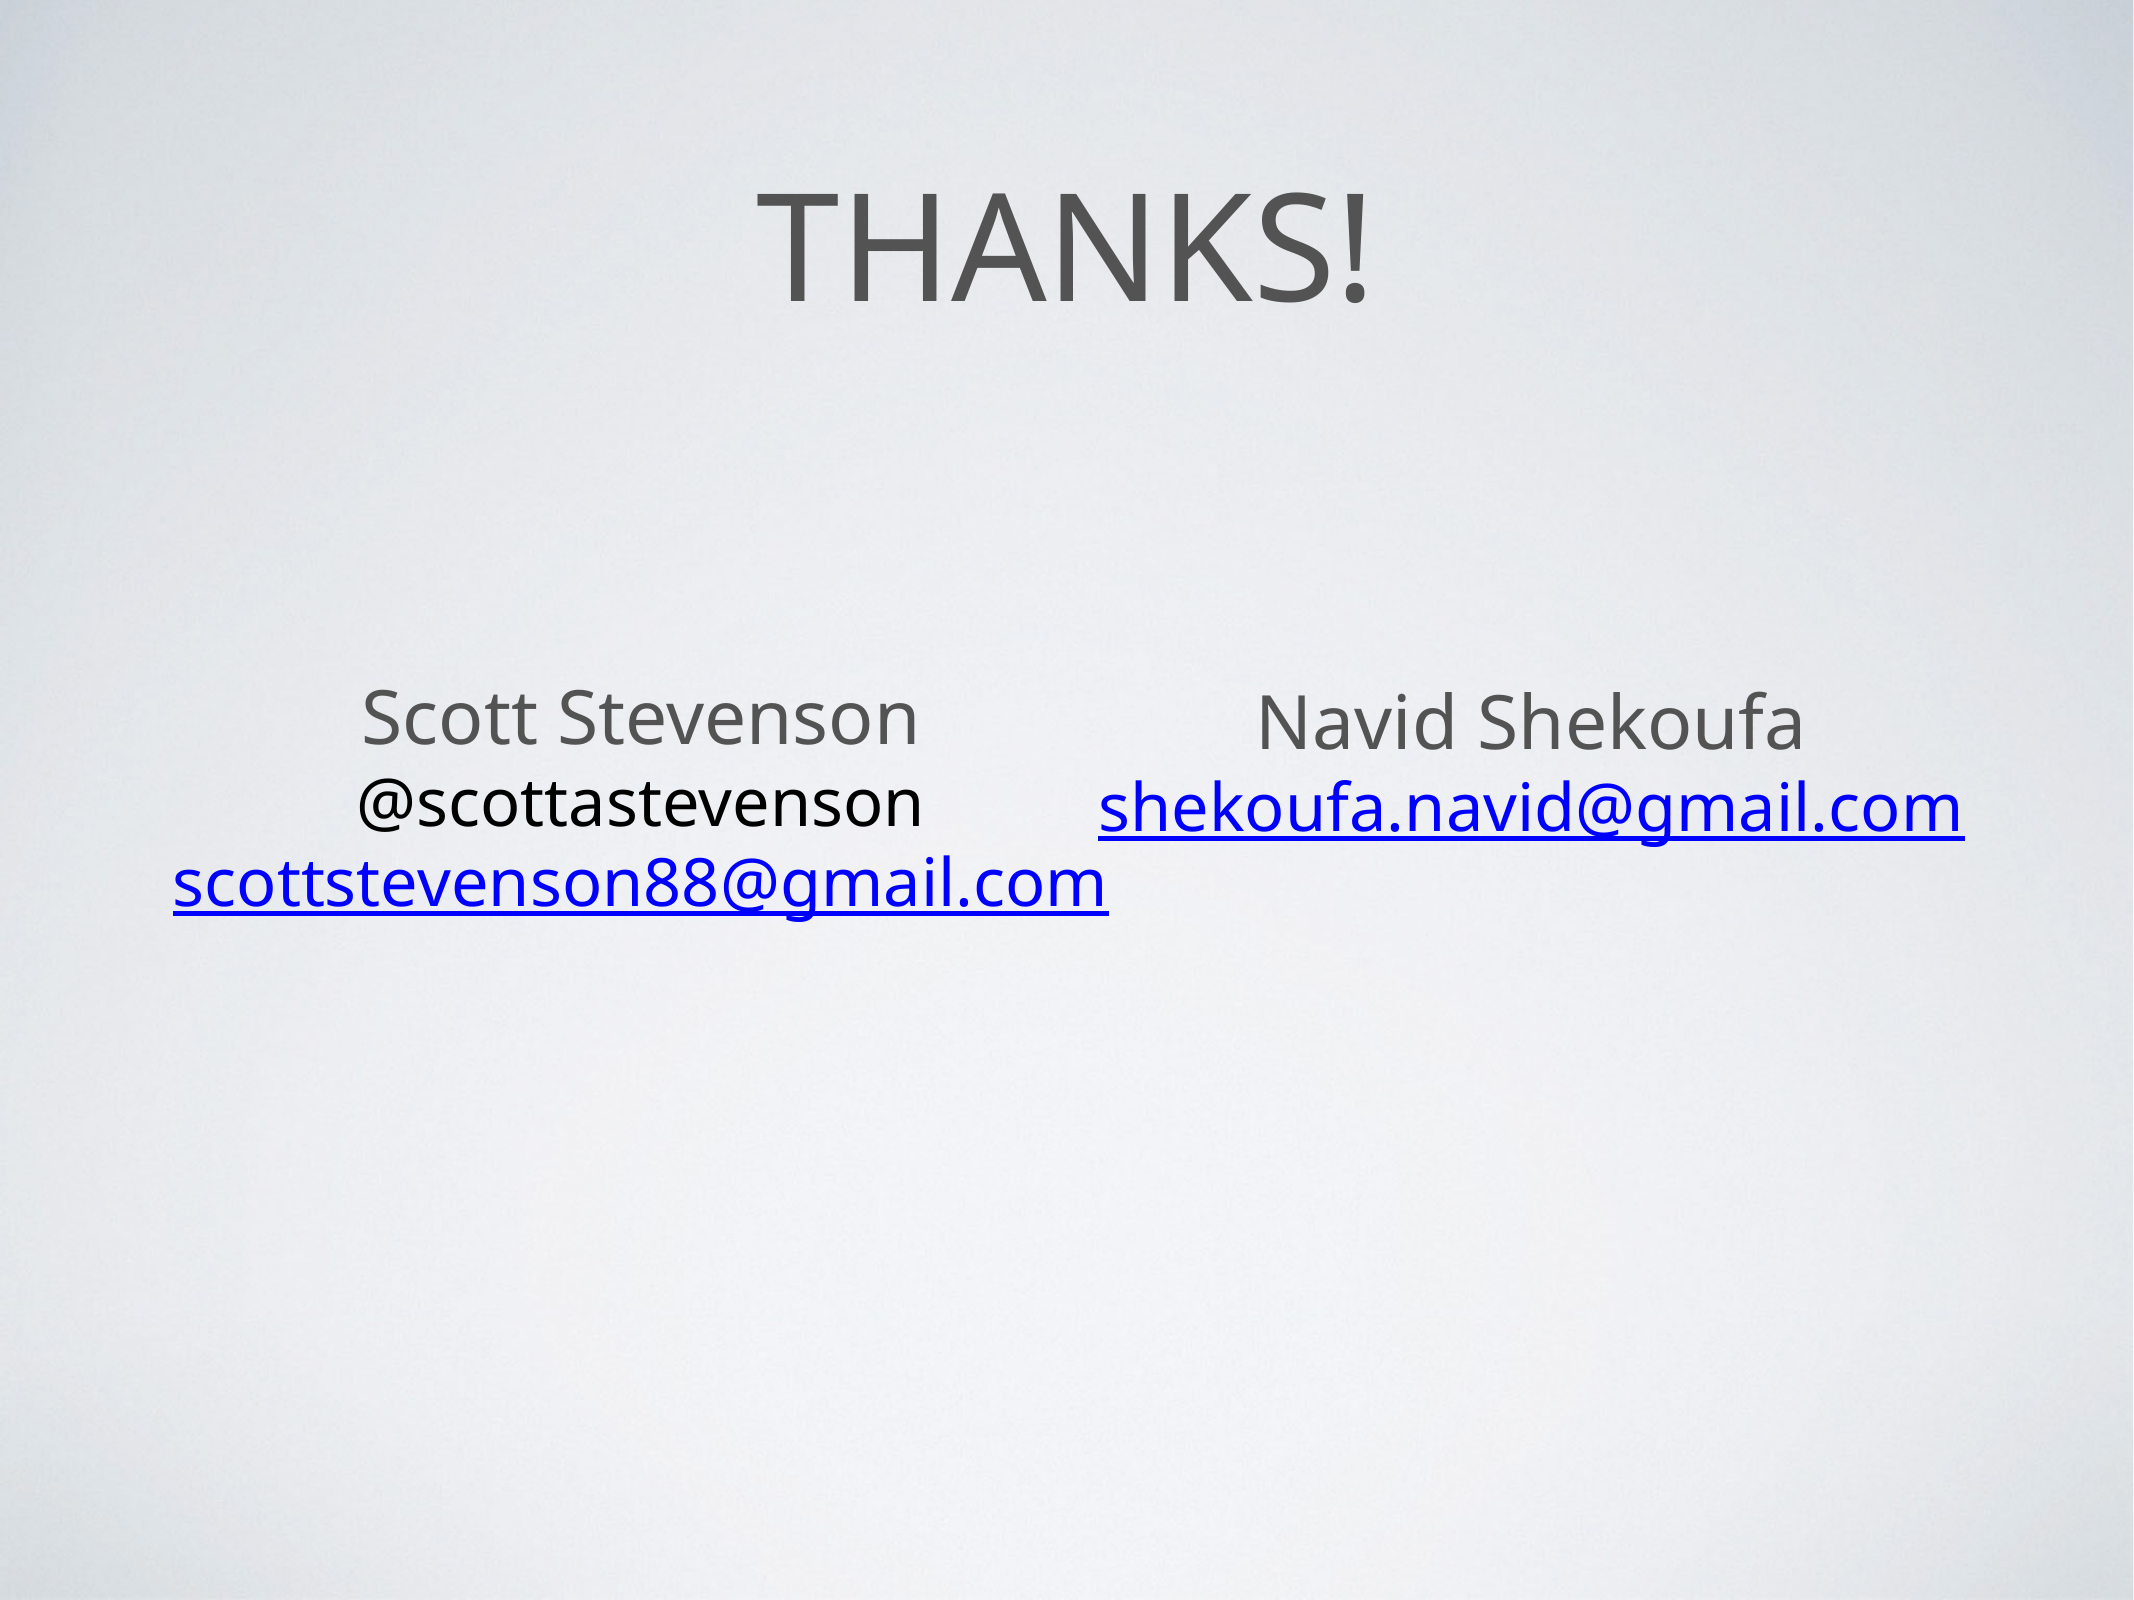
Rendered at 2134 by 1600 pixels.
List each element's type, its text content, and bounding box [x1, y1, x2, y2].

title Thanks! [57, 5, 2076, 478]
text_box Scott Stevenson @scottastevenson scottstevenson88@gmail.com [164, 661, 1118, 939]
text_box Navid Shekoufa shekoufa.navid@gmail.com [1089, 666, 1974, 864]
picture [0, 0, 2134, 1600]
